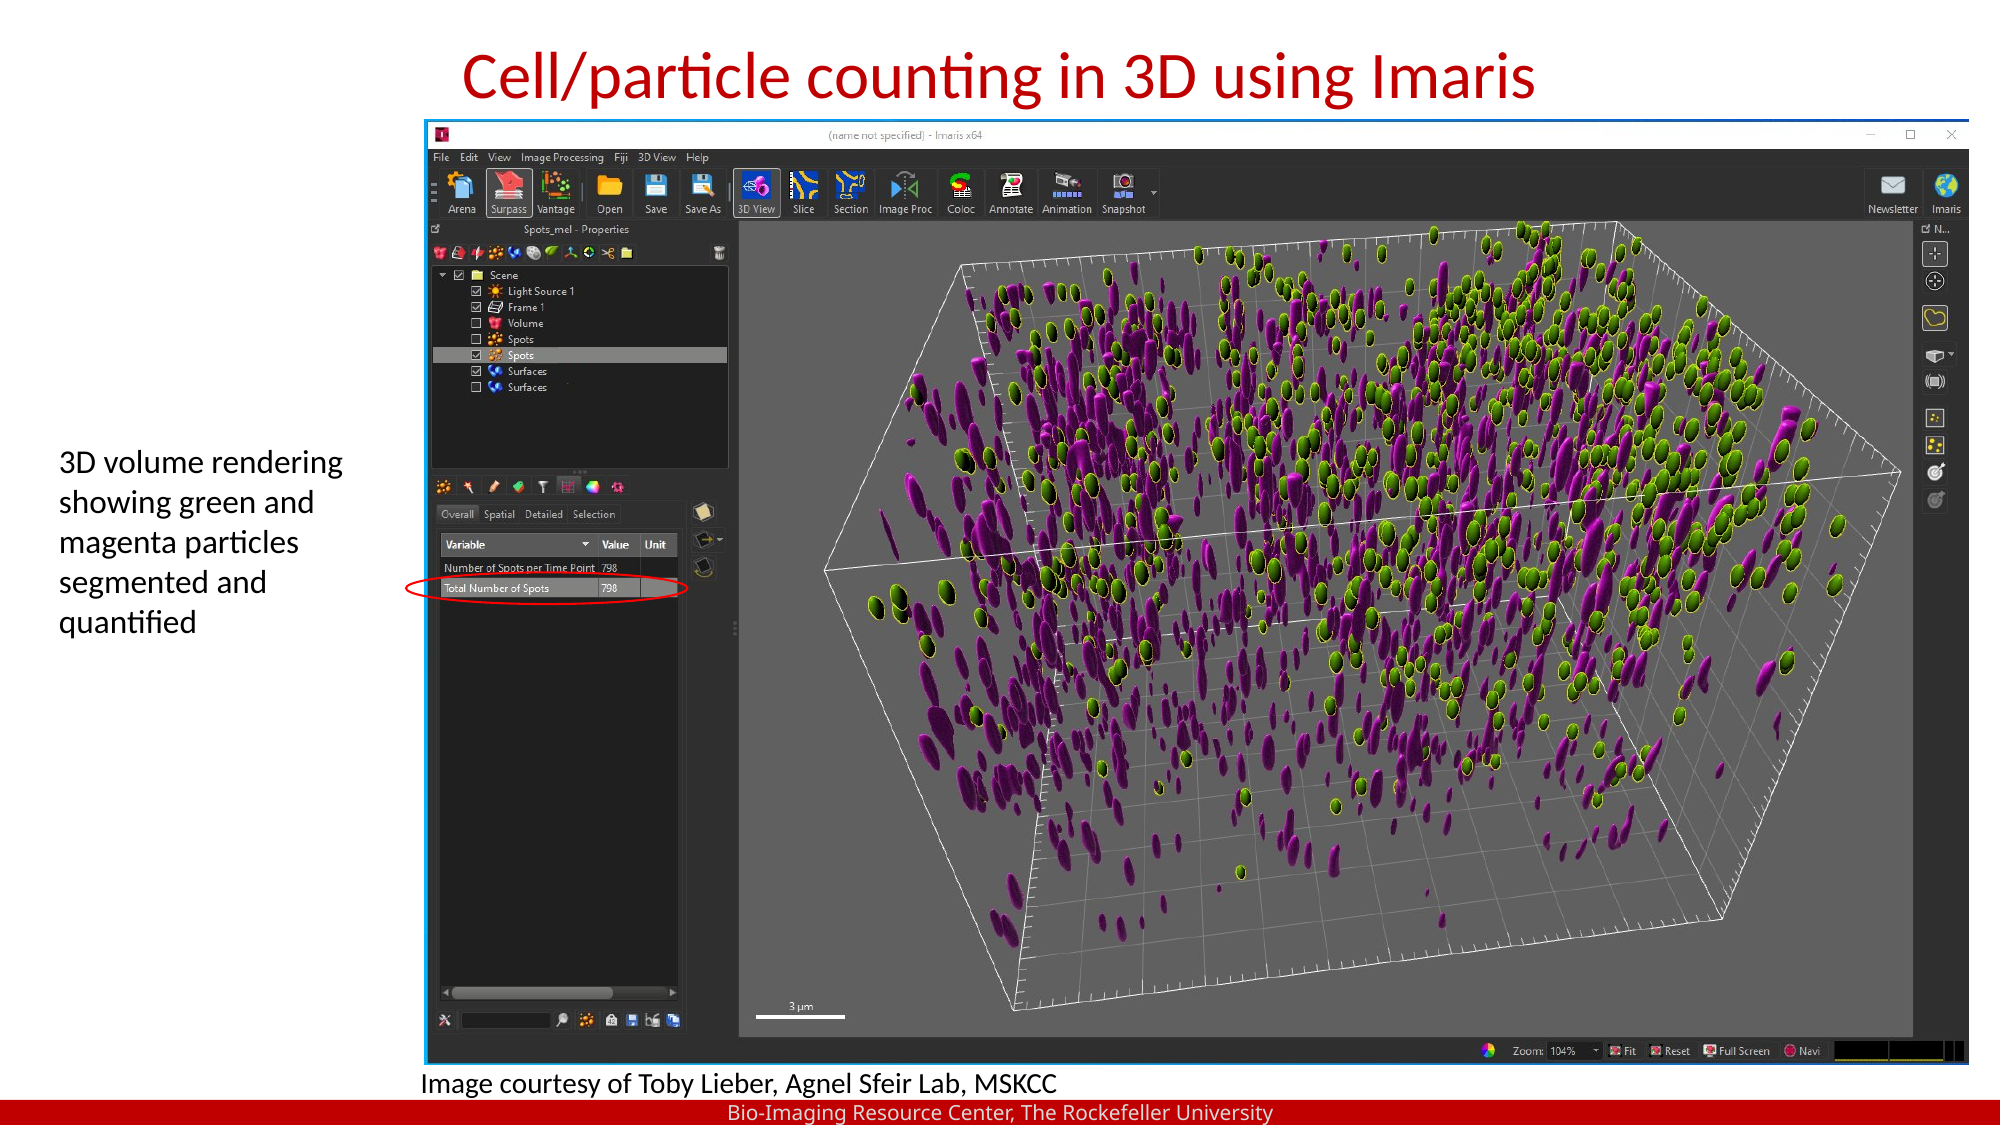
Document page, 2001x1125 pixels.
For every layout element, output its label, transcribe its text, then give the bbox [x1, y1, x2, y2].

text_box Image courtesy of Toby Lieber, Agnel Sfeir Lab, MSKCC [405, 1056, 1299, 1107]
text_box Bio-Imaging Resource Center, The Rockefeller University [0, 1099, 2000, 1125]
picture [424, 119, 1969, 1065]
text_box 3D volume rendering showing green and magenta particles segmented and quantified [44, 433, 395, 648]
text_box Cell/particle counting in 3D using Imaris [0, 24, 2000, 119]
text_box [404, 579, 424, 597]
